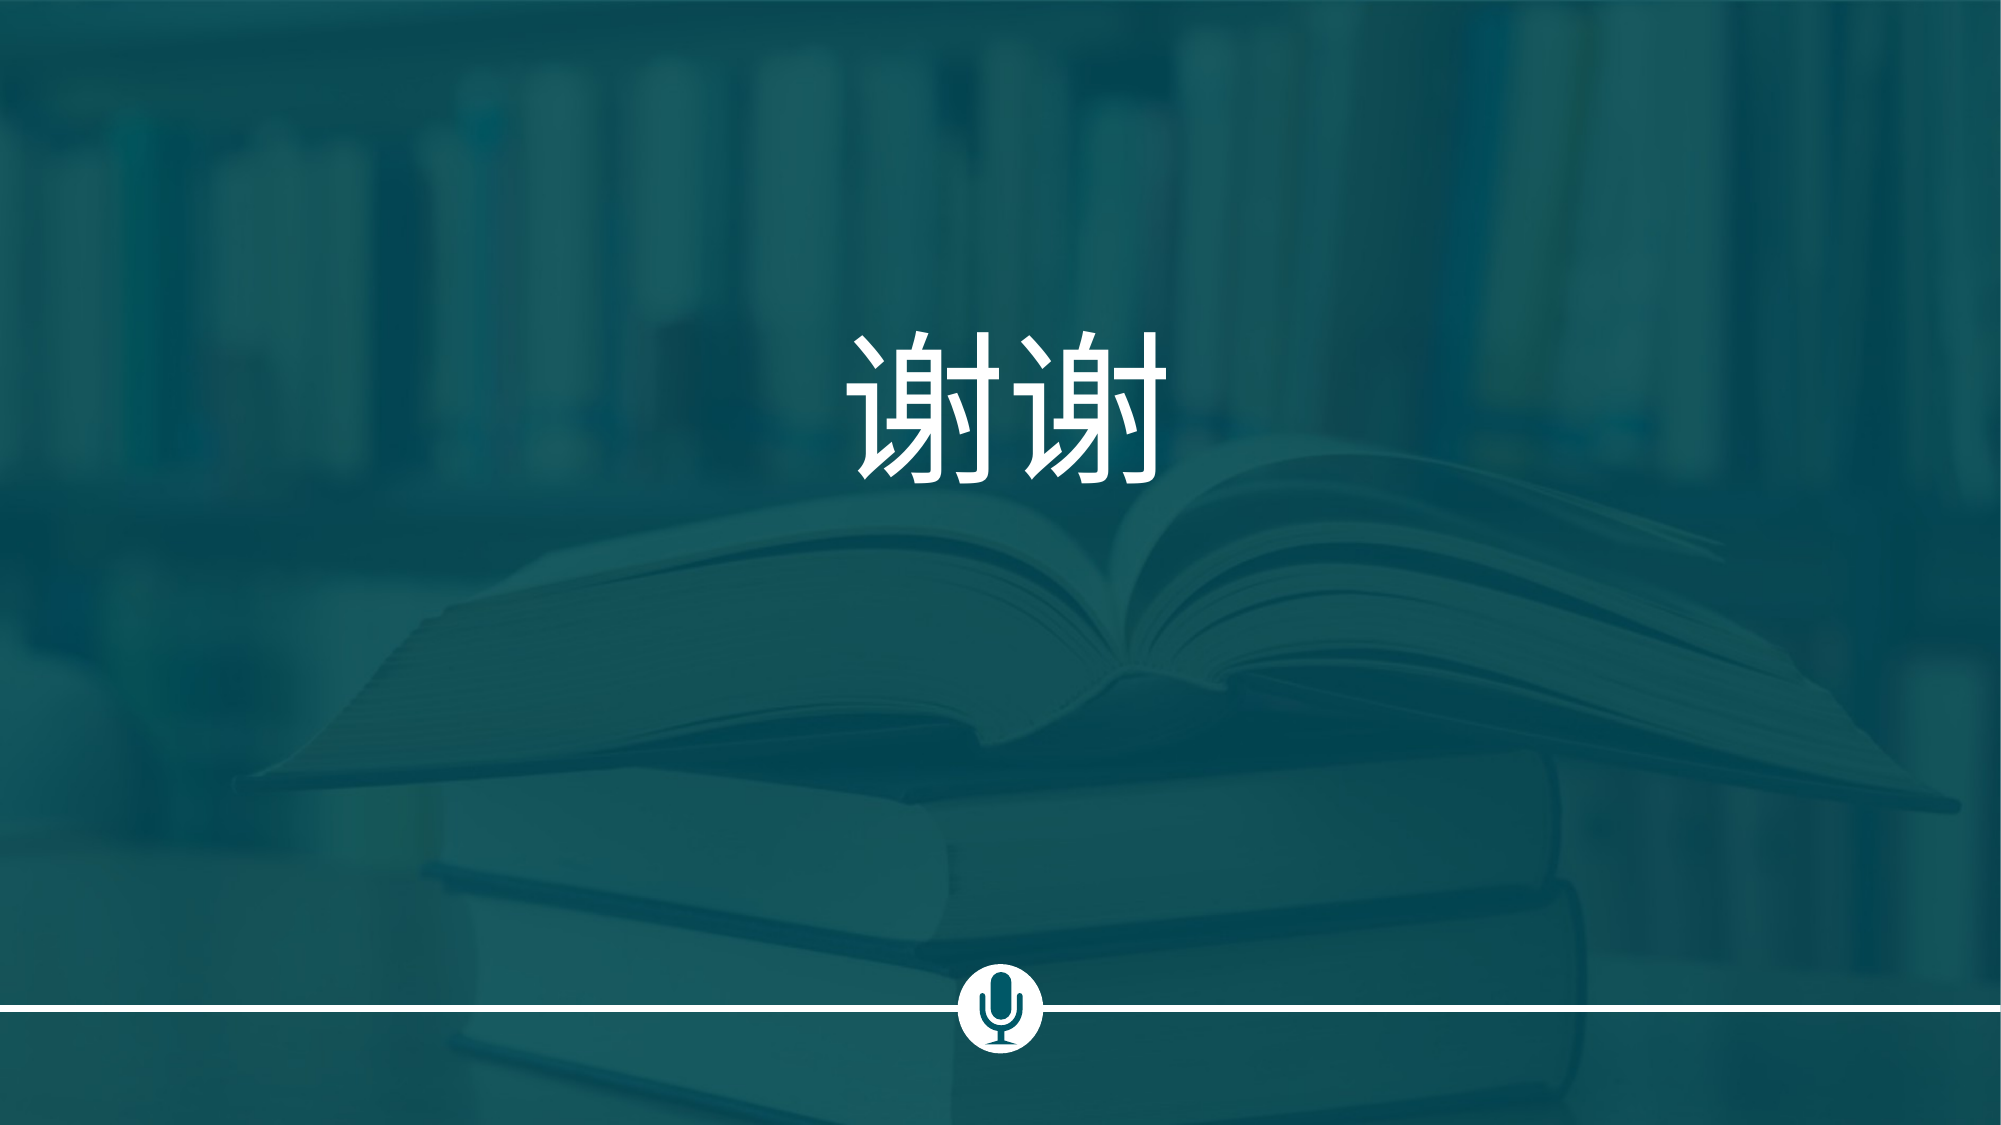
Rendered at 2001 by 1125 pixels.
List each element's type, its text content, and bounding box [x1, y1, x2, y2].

picture [0, 1012, 2001, 1125]
text_box [1044, 1005, 2001, 1012]
text_box [990, 972, 1012, 1020]
picture [0, 0, 2001, 1005]
text_box [979, 993, 1023, 1045]
text_box [0, 1005, 957, 1012]
text_box 谢谢 [126, 314, 1887, 496]
text_box [957, 964, 1044, 1054]
